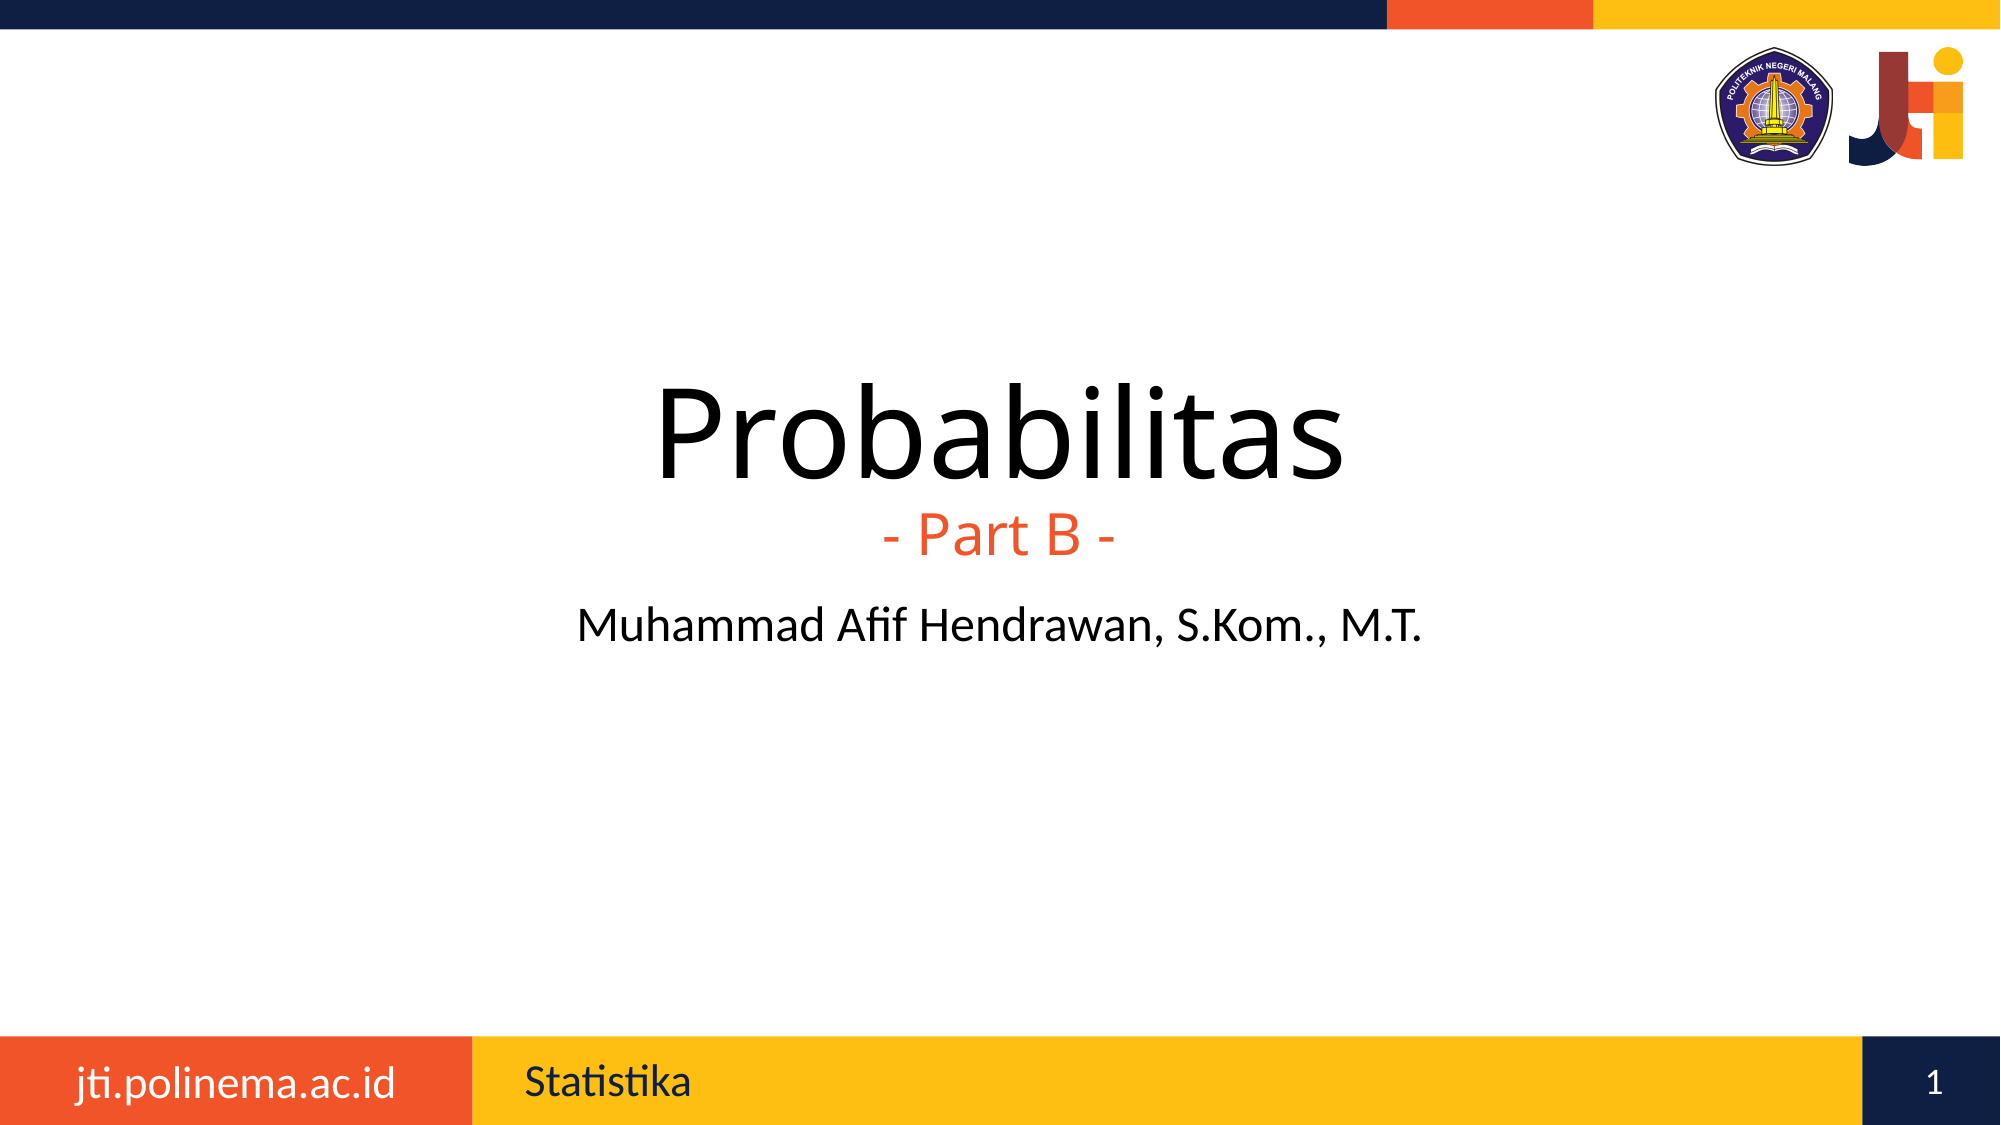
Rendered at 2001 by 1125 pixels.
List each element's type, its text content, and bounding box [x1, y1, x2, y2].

slide_number 1 [1888, 1049, 1980, 1110]
title Probabilitas - Part B - [249, 184, 1750, 576]
picture [1715, 47, 1833, 166]
subtitle Muhammad Afif Hendrawan, S.Kom., M.T. [249, 590, 1750, 863]
